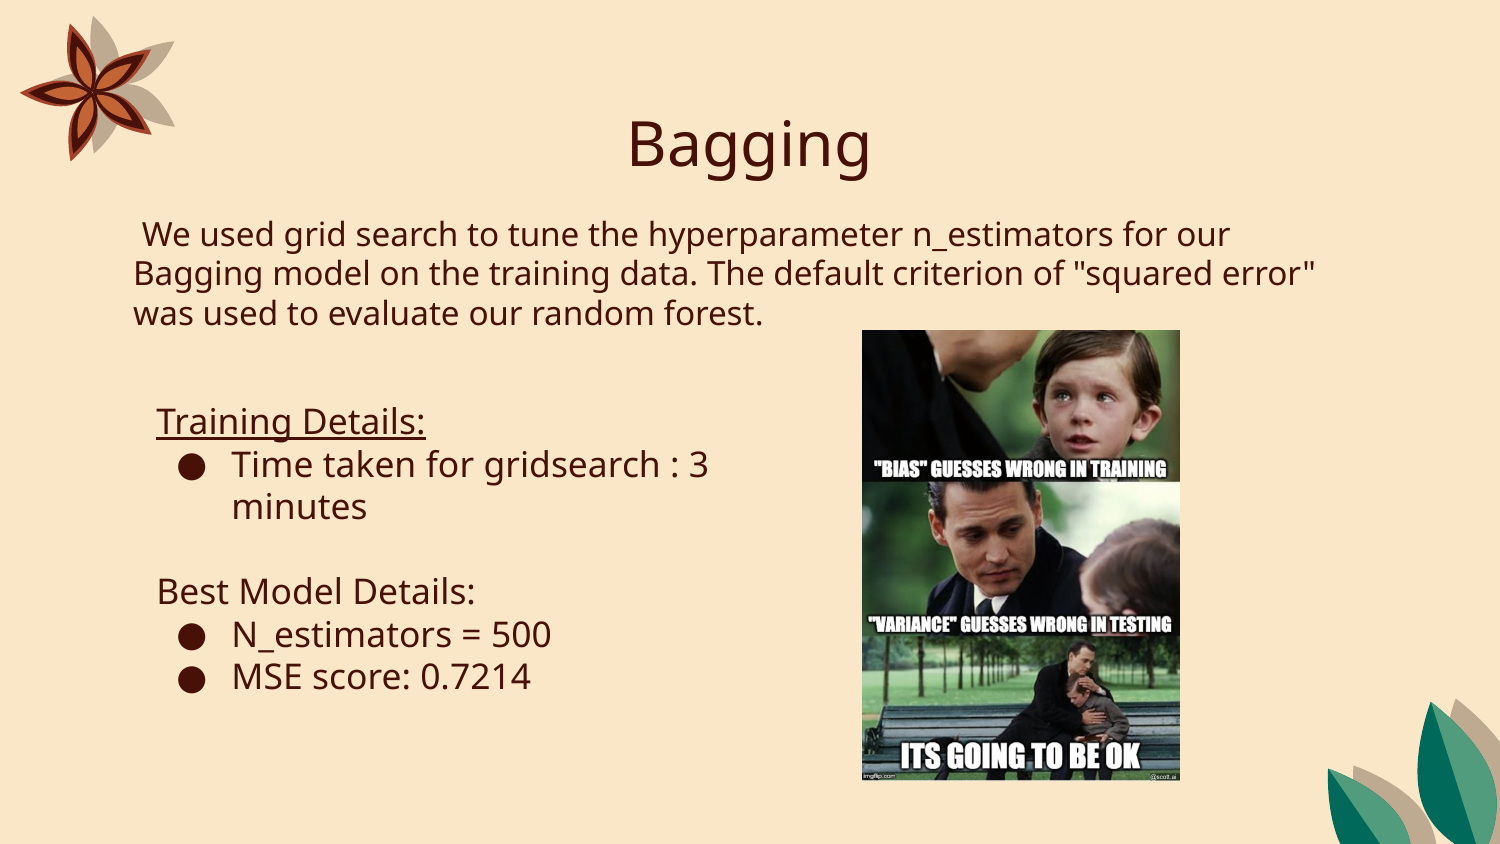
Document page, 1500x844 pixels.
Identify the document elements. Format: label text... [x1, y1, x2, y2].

subtitle We used grid search to tune the hyperparameter n_estimators for our Bagging model on the training data. The default criterion of "squared error" was used to evaluate our random forest. [118, 197, 1355, 300]
subtitle Training Details: Time taken for gridsearch : 3 minutes Best Model Details: N_estimators = 500 MSE score: 0.7214 [141, 384, 758, 697]
picture [862, 330, 1180, 782]
title Bagging [118, 88, 1382, 167]
